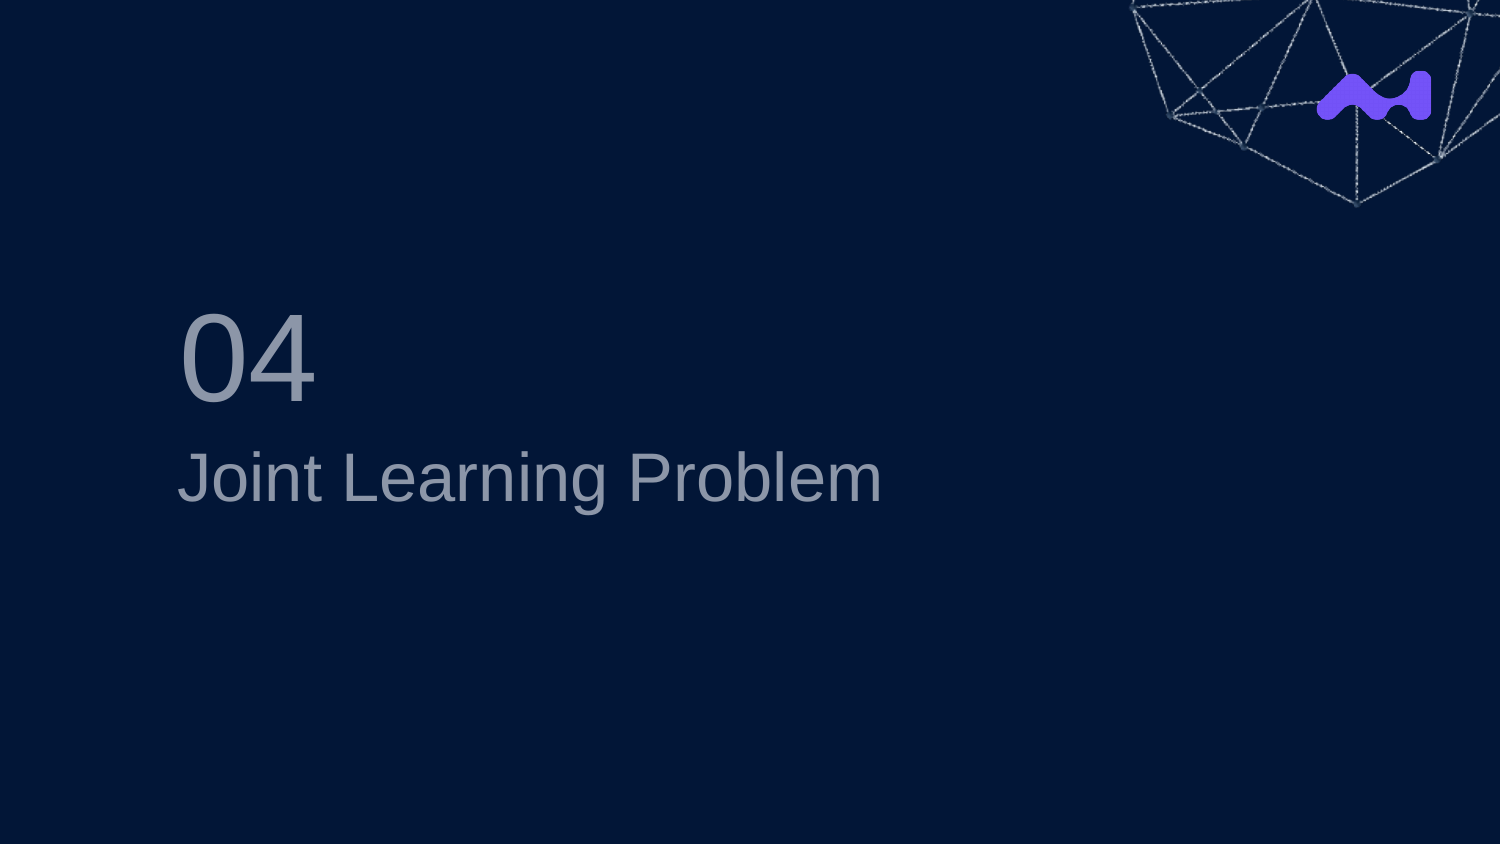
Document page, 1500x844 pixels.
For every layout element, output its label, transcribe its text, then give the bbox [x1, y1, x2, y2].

text_box 04 [179, 276, 378, 412]
picture [1070, 0, 1500, 212]
text_box Joint Learning Problem [177, 432, 1348, 579]
